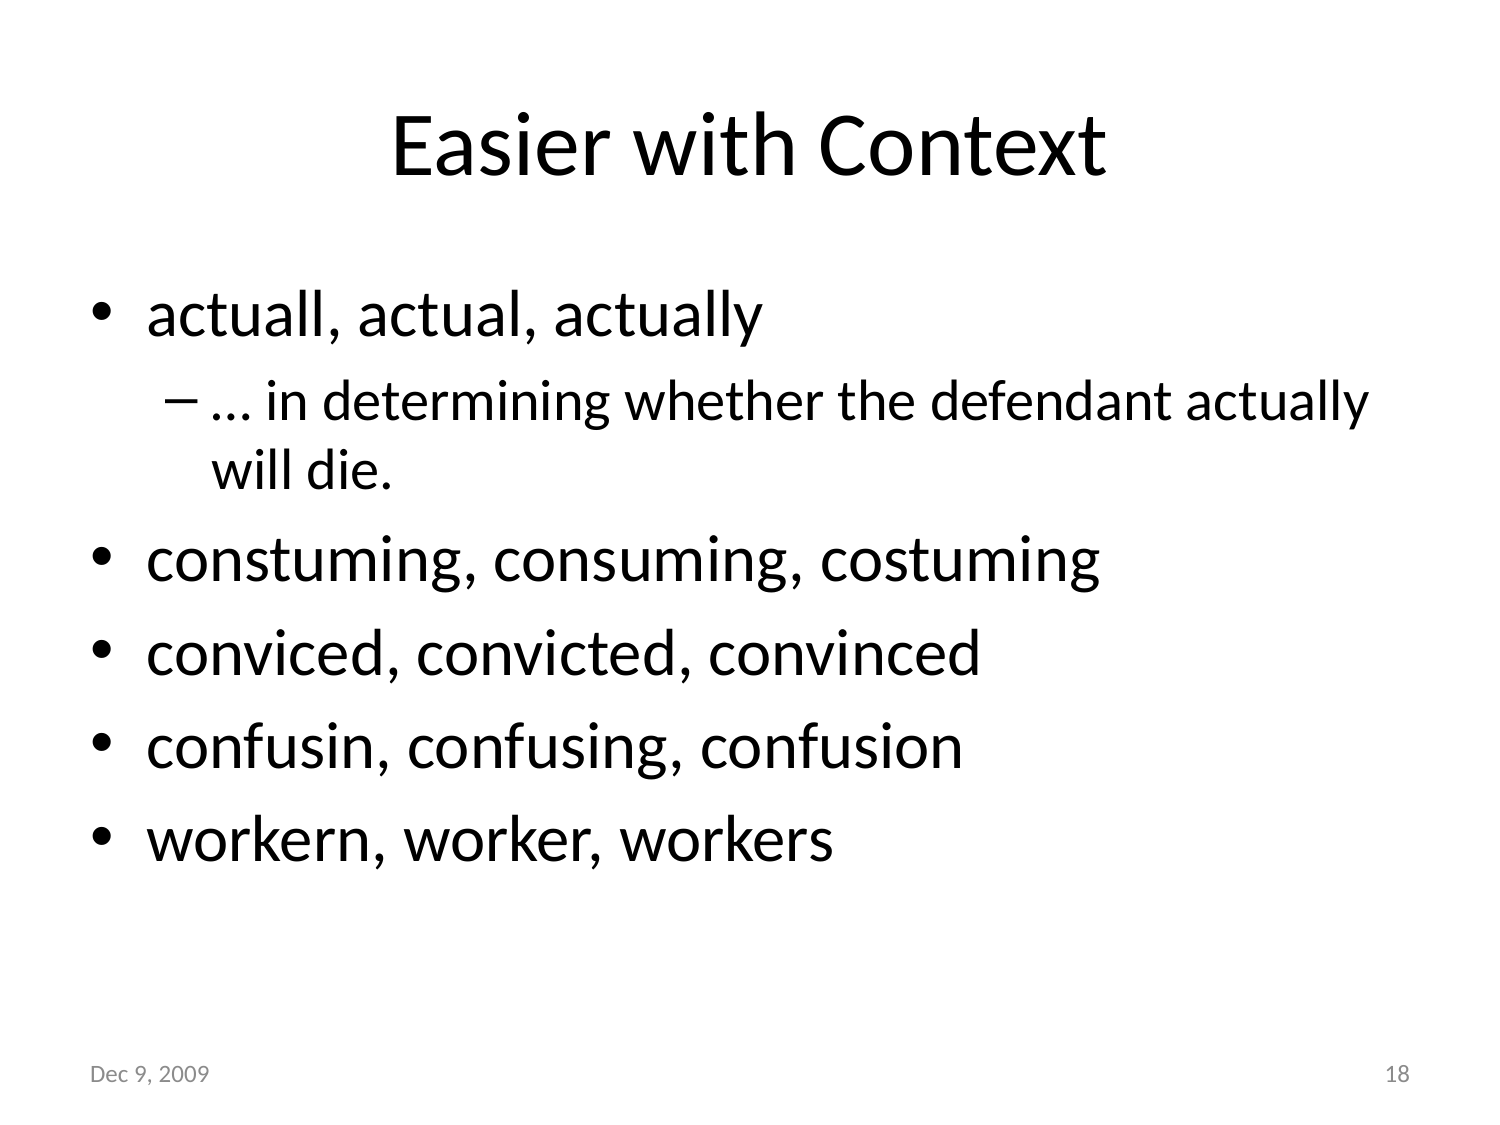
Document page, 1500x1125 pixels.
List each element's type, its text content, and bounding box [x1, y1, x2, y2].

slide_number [75, 1042, 425, 1103]
list actuall, actual, actually … in determining whether the defendant actually will die. constuming, consuming, costuming conviced, convicted, convinced confusin, confusing, confusion workern, worker, workers [75, 262, 1425, 1005]
slide_number 18 [1074, 1042, 1425, 1103]
title Easier with Context [75, 45, 1425, 233]
